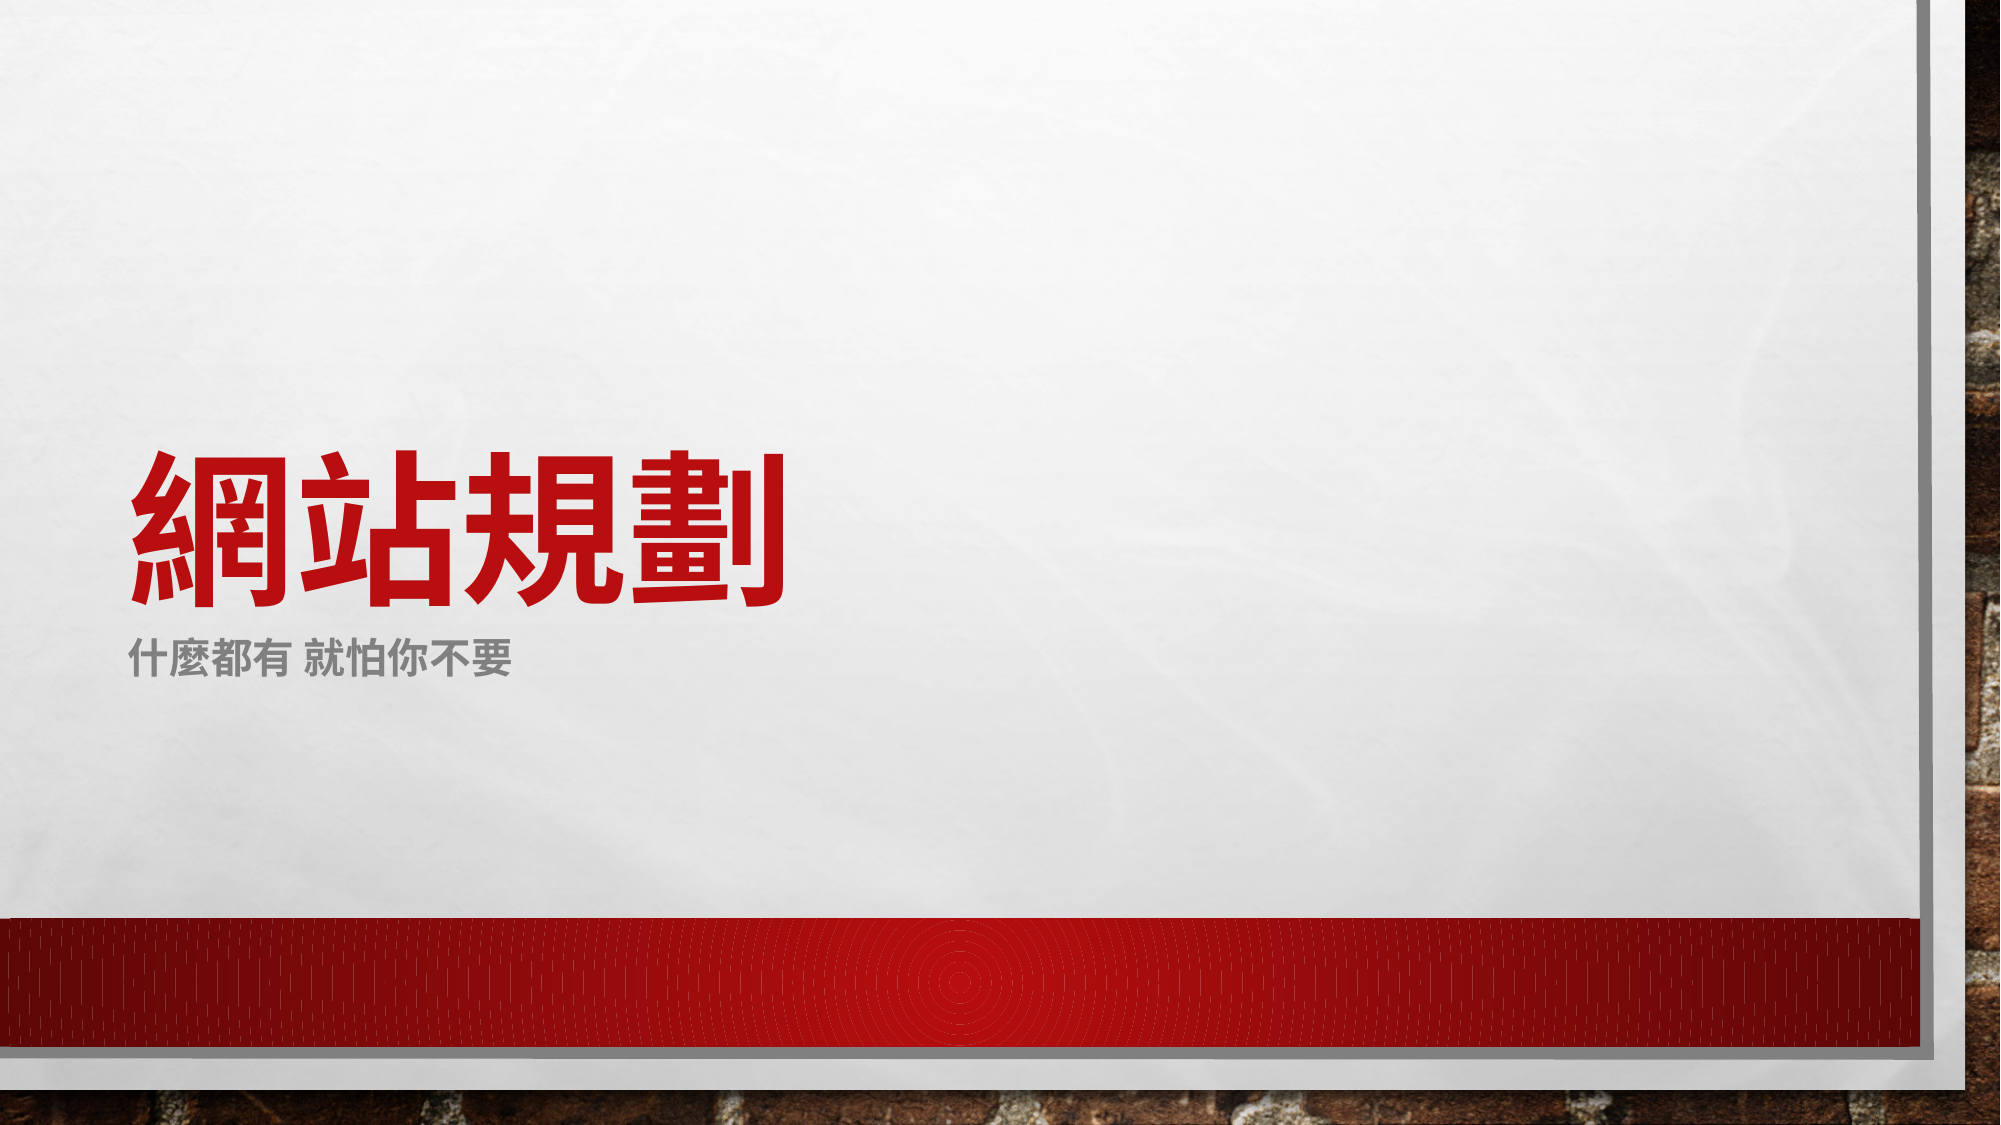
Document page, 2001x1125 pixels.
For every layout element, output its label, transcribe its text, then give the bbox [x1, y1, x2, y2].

picture [0, 0, 2000, 1125]
title 網站規劃 [112, 112, 1818, 613]
list 什麼都有 就怕你不要 [112, 613, 1818, 883]
